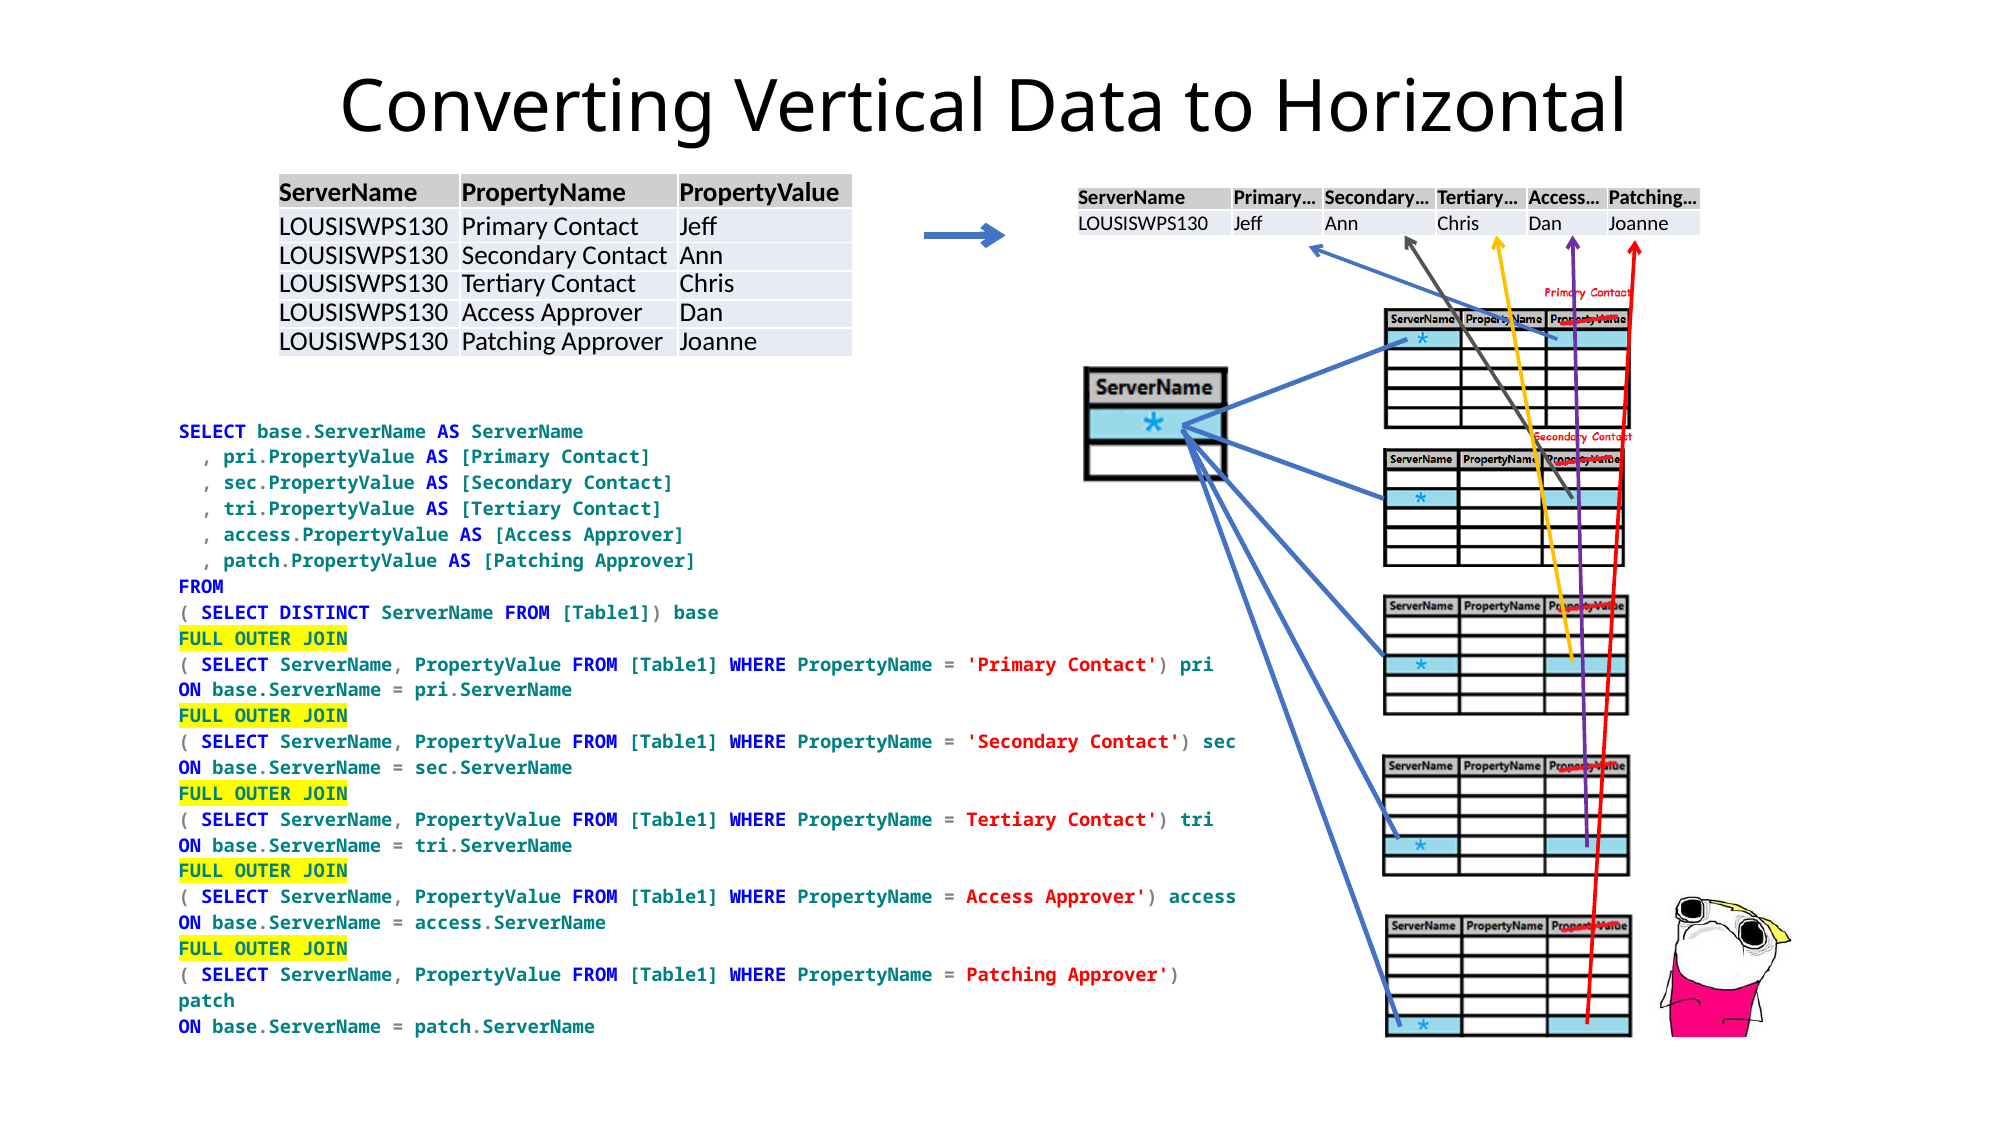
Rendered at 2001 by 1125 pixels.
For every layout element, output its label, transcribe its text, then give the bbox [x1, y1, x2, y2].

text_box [1308, 246, 1404, 340]
title Converting Vertical Data to Horizontal [324, 51, 1675, 165]
table_cell Ann [1324, 211, 1435, 235]
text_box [1183, 430, 1401, 1027]
table_cell LOUSISWPS130 [1078, 211, 1231, 235]
table_header PropertyValue [679, 174, 852, 207]
table_cell Access Approver [461, 301, 677, 327]
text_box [1587, 240, 1636, 1025]
table_cell Ann [679, 243, 852, 270]
table_header Patching… [1608, 188, 1700, 209]
table_cell Patching Approver [461, 329, 677, 356]
table_cell Joanne [1608, 211, 1700, 235]
picture [1384, 426, 1496, 567]
table_header ServerName [1078, 188, 1231, 209]
table_cell Primary Contact [461, 209, 677, 242]
table_header ServerName [279, 174, 459, 207]
table_header Secondary… [1324, 188, 1435, 209]
table_cell LOUSISWPS130 [279, 243, 459, 270]
table_cell Secondary Contact [461, 243, 677, 270]
picture [1652, 890, 1793, 1041]
table_cell Joanne [679, 329, 852, 356]
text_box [1404, 235, 1496, 499]
picture [1082, 365, 1182, 486]
table_header Access… [1528, 188, 1607, 209]
table_cell LOUSISWPS130 [279, 209, 459, 242]
table_cell LOUSISWPS130 [279, 301, 459, 327]
table_cell Jeff [679, 209, 852, 242]
table_cell Jeff [1233, 211, 1322, 235]
table_cell LOUSISWPS130 [279, 272, 459, 299]
table_header Tertiary… [1437, 188, 1526, 209]
picture [1401, 754, 1587, 879]
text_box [1496, 235, 1572, 663]
table_cell Dan [679, 301, 852, 327]
table_header Primary… [1233, 188, 1322, 209]
picture [1385, 914, 1635, 1041]
picture [1401, 593, 1572, 719]
table_cell Chris [1437, 211, 1526, 235]
table_cell Tertiary Contact [461, 272, 677, 299]
table_cell Chris [679, 272, 852, 299]
table_header PropertyName [461, 174, 677, 207]
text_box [1182, 339, 1404, 426]
table_cell Dan [1528, 211, 1607, 235]
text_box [1572, 235, 1588, 848]
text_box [1182, 425, 1384, 429]
table_cell LOUSISWPS130 [279, 329, 459, 356]
text_box SELECT base.ServerName AS ServerName , pri.PropertyValue AS [Primary Contact] , sec.PropertyValue AS [Secondary Contact] , tri.PropertyValue AS [Tertiary Contact] , access.PropertyValue AS [Access Approver] , patch.PropertyValue AS [Patching Approver] FROM ( SELECT DISTINCT ServerName FROM [Table1]) base FULL OUTER JOIN ( SELECT ServerName, PropertyValue FROM [Table1] WHERE PropertyName = 'Primary Contact') pri ON base.ServerName = pri.ServerName FULL OUTER JOIN ( SELECT ServerName, PropertyValue FROM [Table1] WHERE PropertyName = 'Secondary Contact') sec ON base.ServerName = sec.ServerName FULL OUTER JOIN ( SELECT ServerName, PropertyValue FROM [Table1] WHERE PropertyName = Tertiary Contact') tri ON base.ServerName = tri.ServerName FULL OUTER JOIN ( SELECT ServerName, PropertyValue FROM [Table1] WHERE PropertyName = Access Approver') access ON base.ServerName = access.ServerName FULL OUTER JOIN ( SELECT ServerName, PropertyValue FROM [Table1] WHERE PropertyName = Patching Approver') patch ON base.ServerName = patch.ServerName [163, 412, 1256, 1045]
